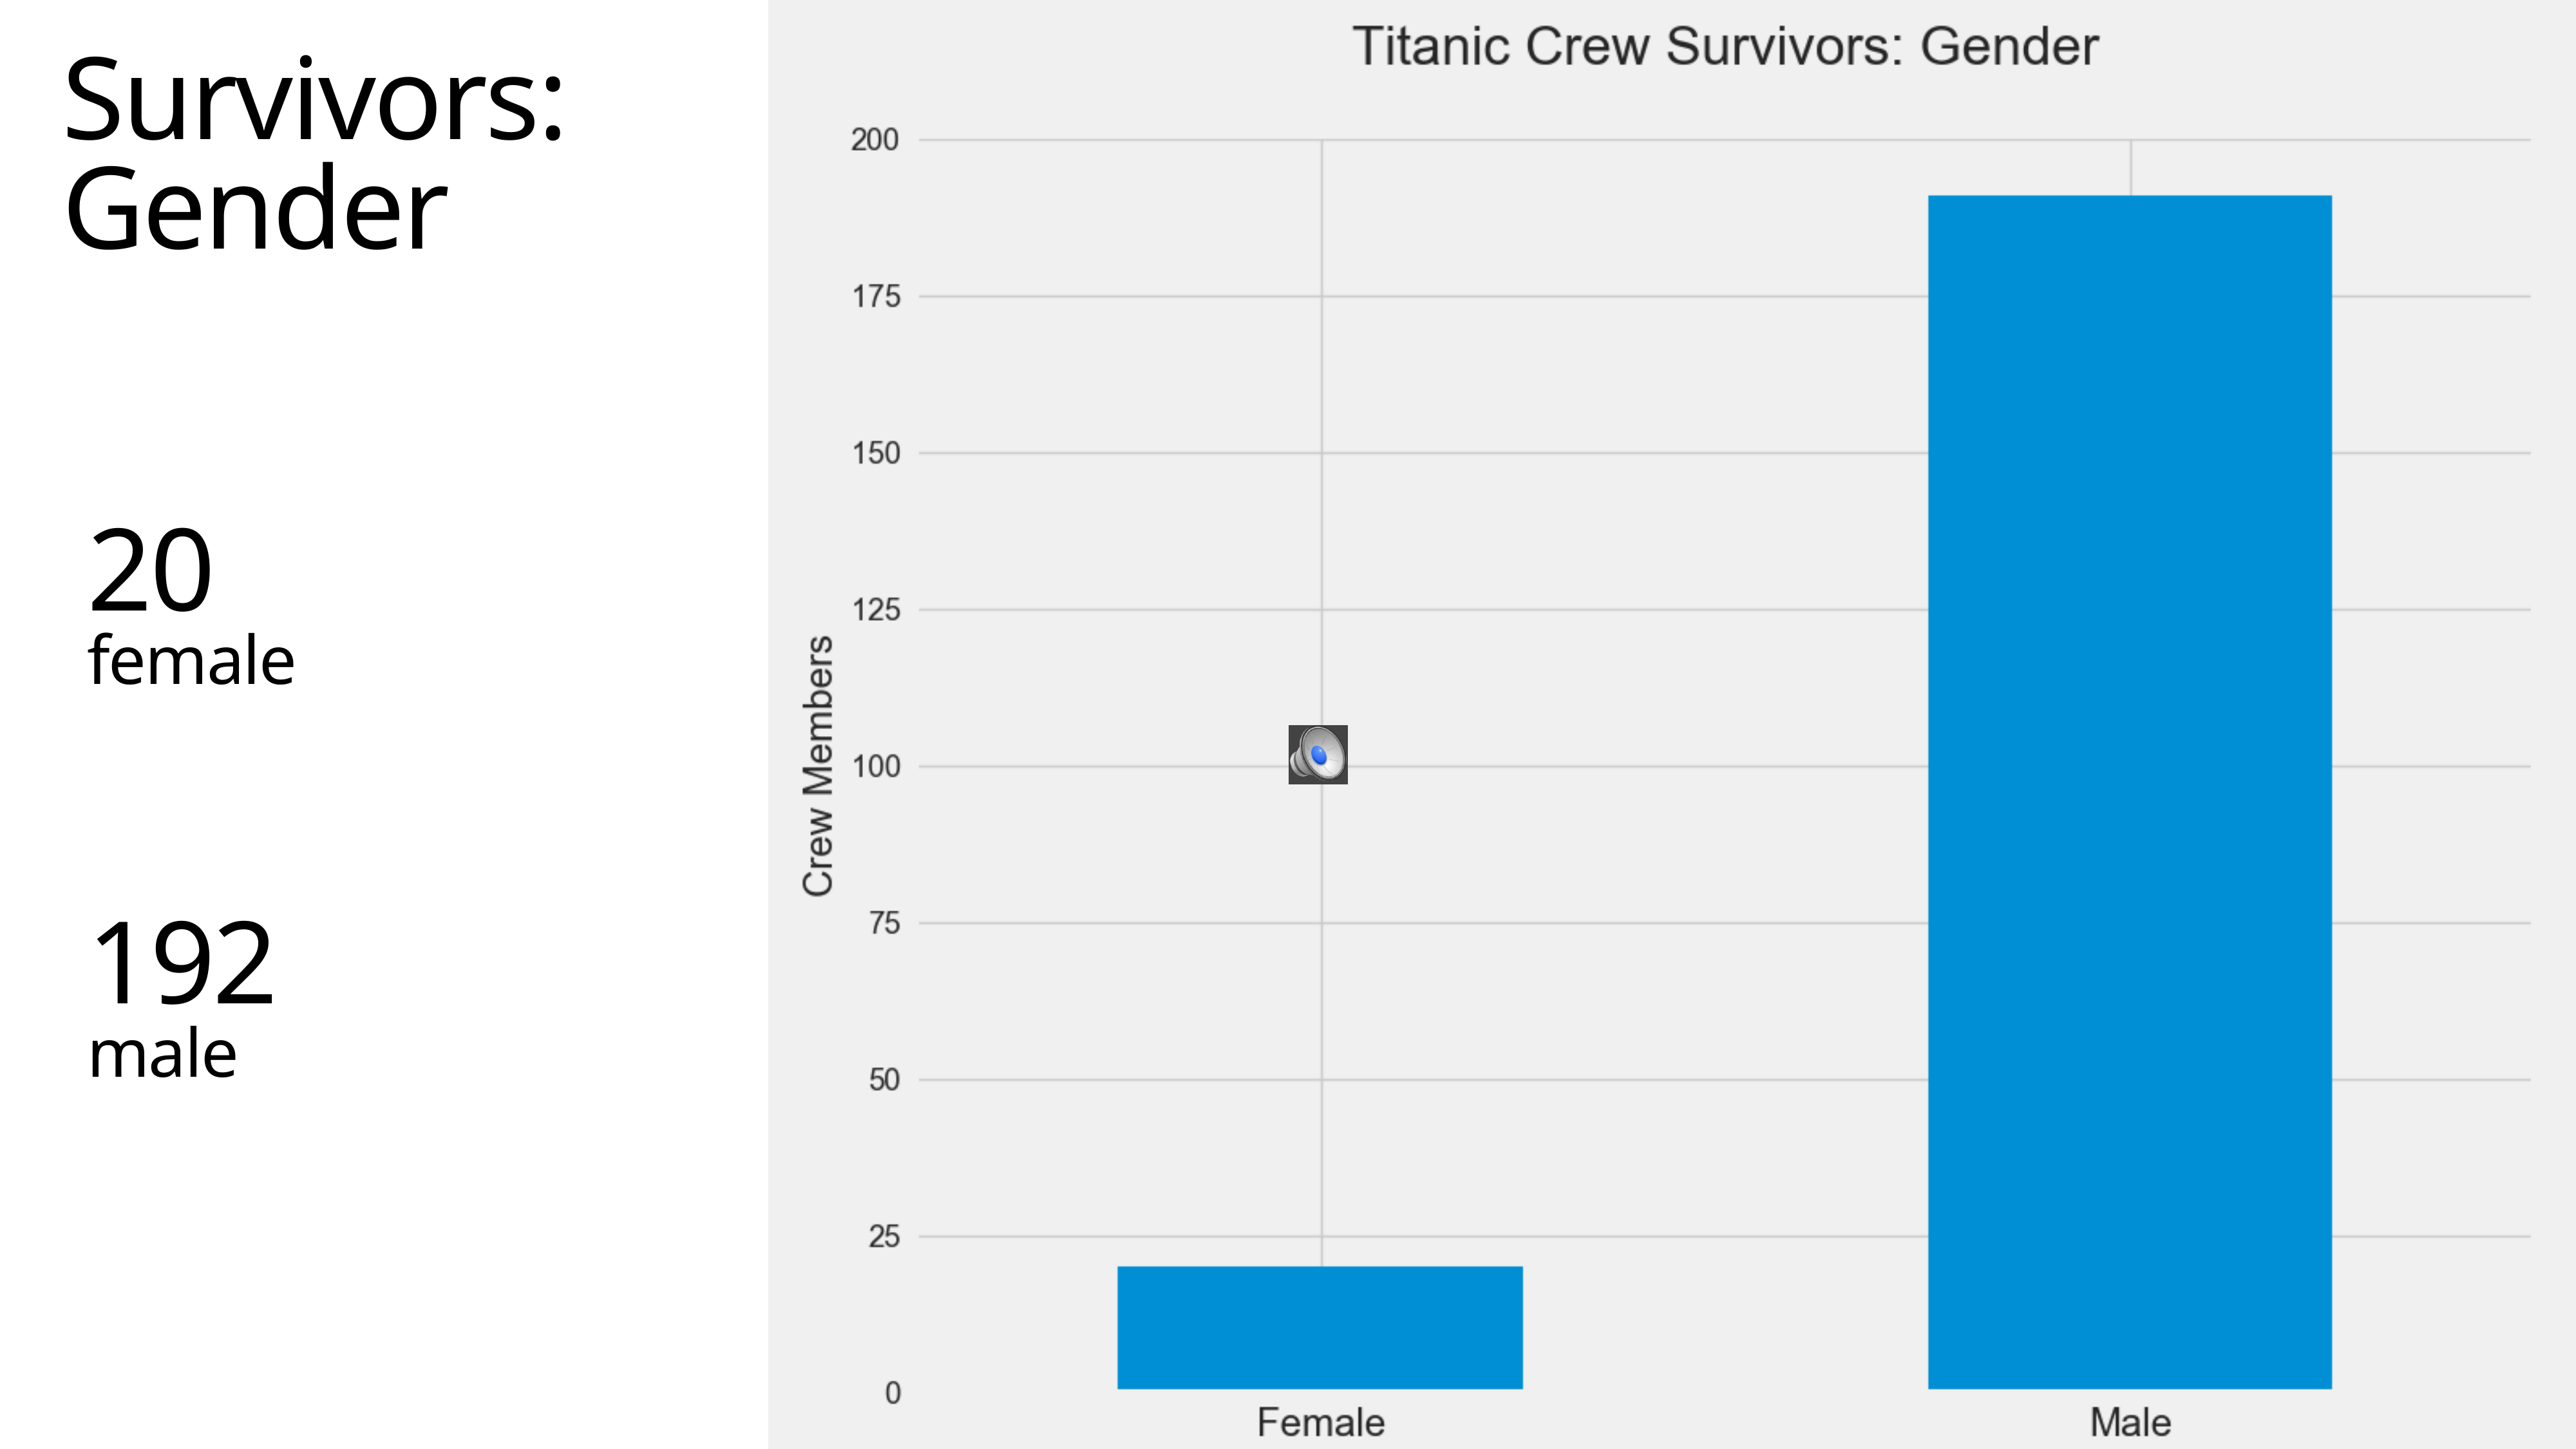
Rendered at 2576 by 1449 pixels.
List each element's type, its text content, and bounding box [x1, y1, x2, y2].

text_box Survivors: Gender [0, 0, 768, 323]
picture [768, 0, 2576, 1449]
title 20 female 192 male [81, 323, 690, 1316]
